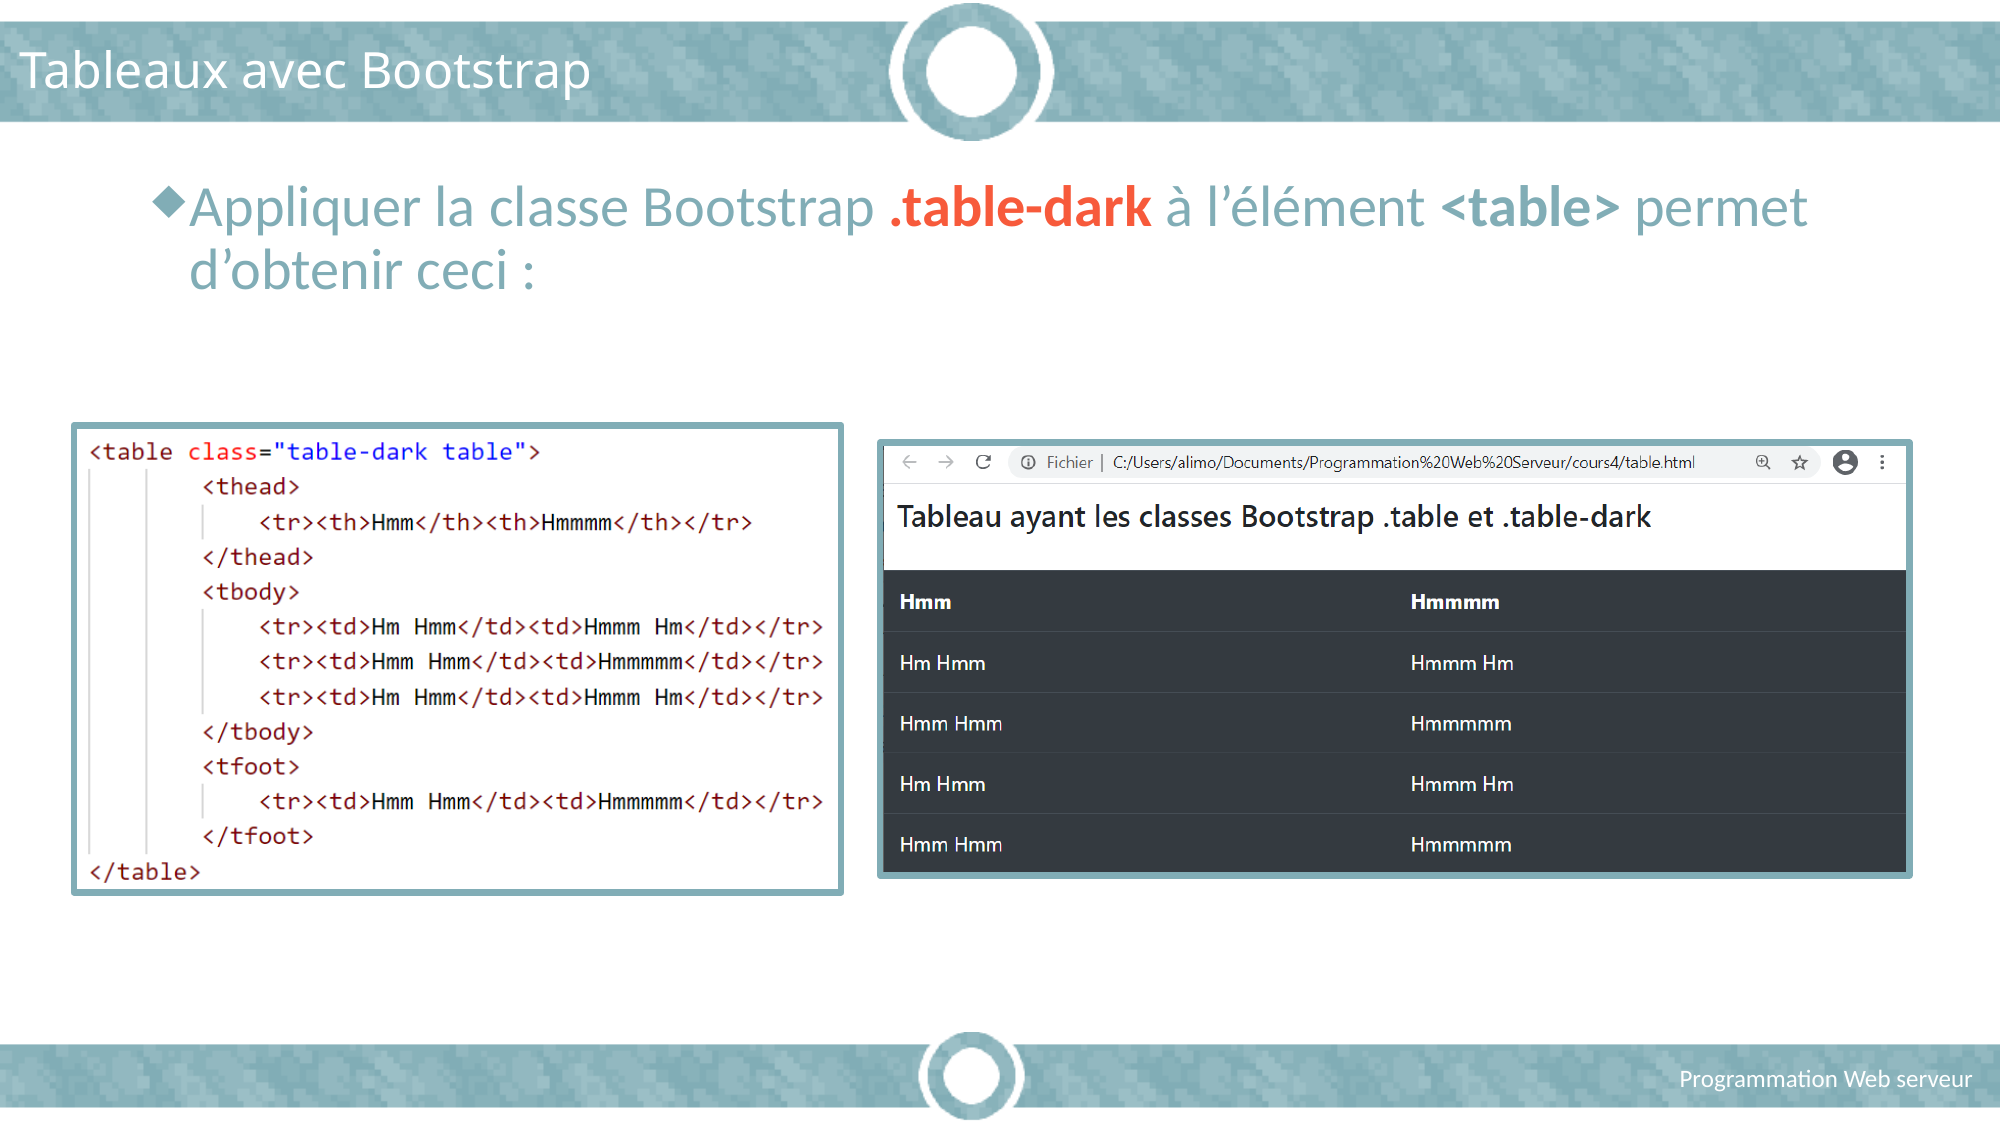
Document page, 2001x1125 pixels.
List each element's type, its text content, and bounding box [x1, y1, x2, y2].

picture [883, 445, 1907, 873]
list Appliquer la classe Bootstrap .table-dark à l’élément <table> permet d’obtenir ceci : [137, 168, 1863, 1014]
title Tableaux avec Bootstrap [4, 22, 884, 123]
picture [0, 3, 2000, 141]
picture [76, 428, 839, 890]
picture [0, 1032, 2000, 1122]
